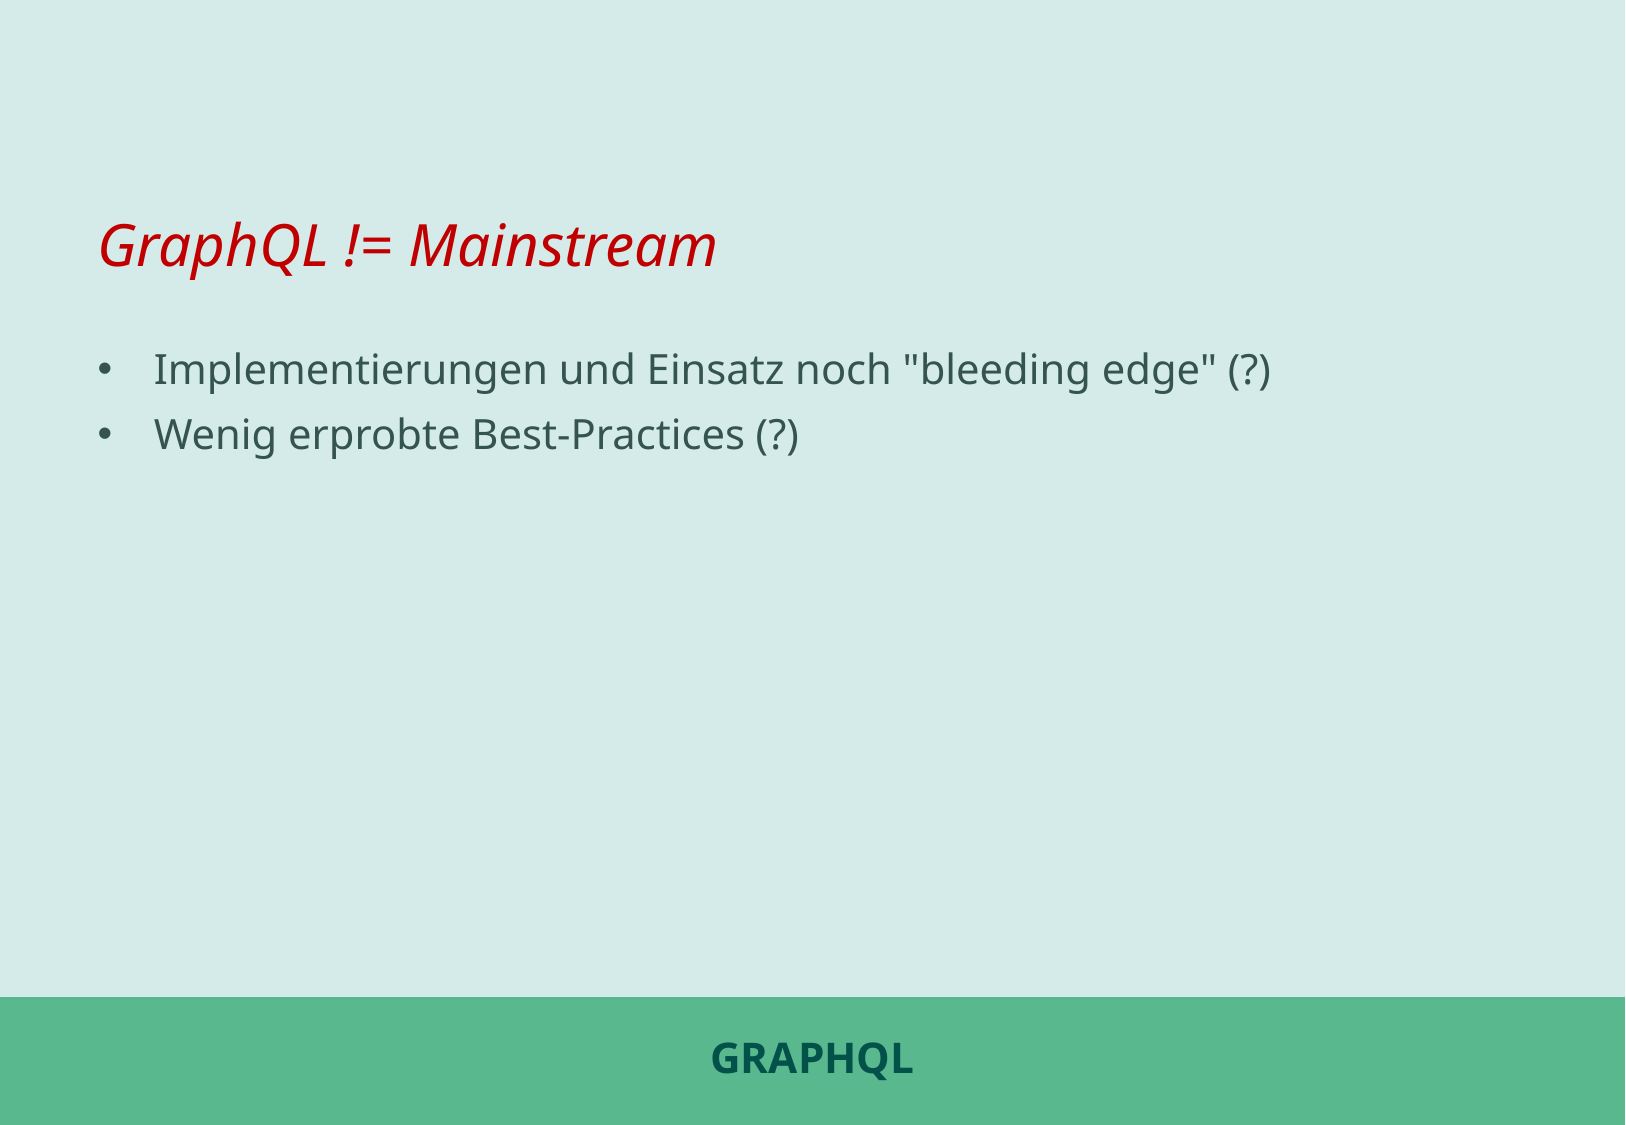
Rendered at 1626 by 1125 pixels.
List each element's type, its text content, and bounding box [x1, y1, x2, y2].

title GraphQL [0, 995, 1625, 1125]
text_box GraphQL != Mainstream Implementierungen und Einsatz noch "bleeding edge" (?) Wenig erprobte Best-Practices (?) [82, 200, 1543, 836]
